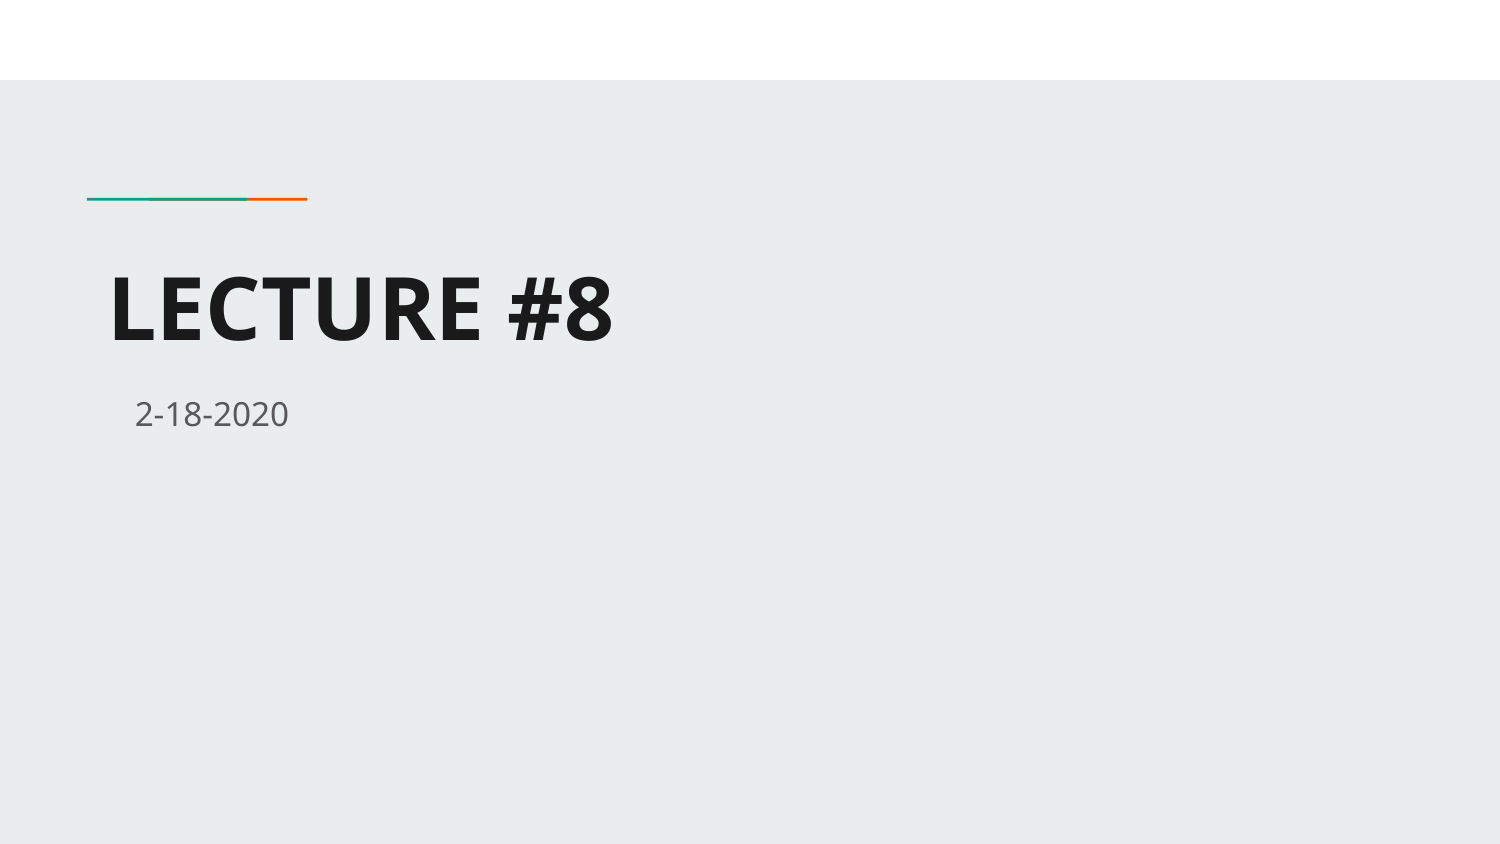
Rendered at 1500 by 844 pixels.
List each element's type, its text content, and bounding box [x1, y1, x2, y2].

subtitle 2-18-2020 [119, 378, 1381, 742]
title LECTURE #8 [92, 237, 1354, 511]
